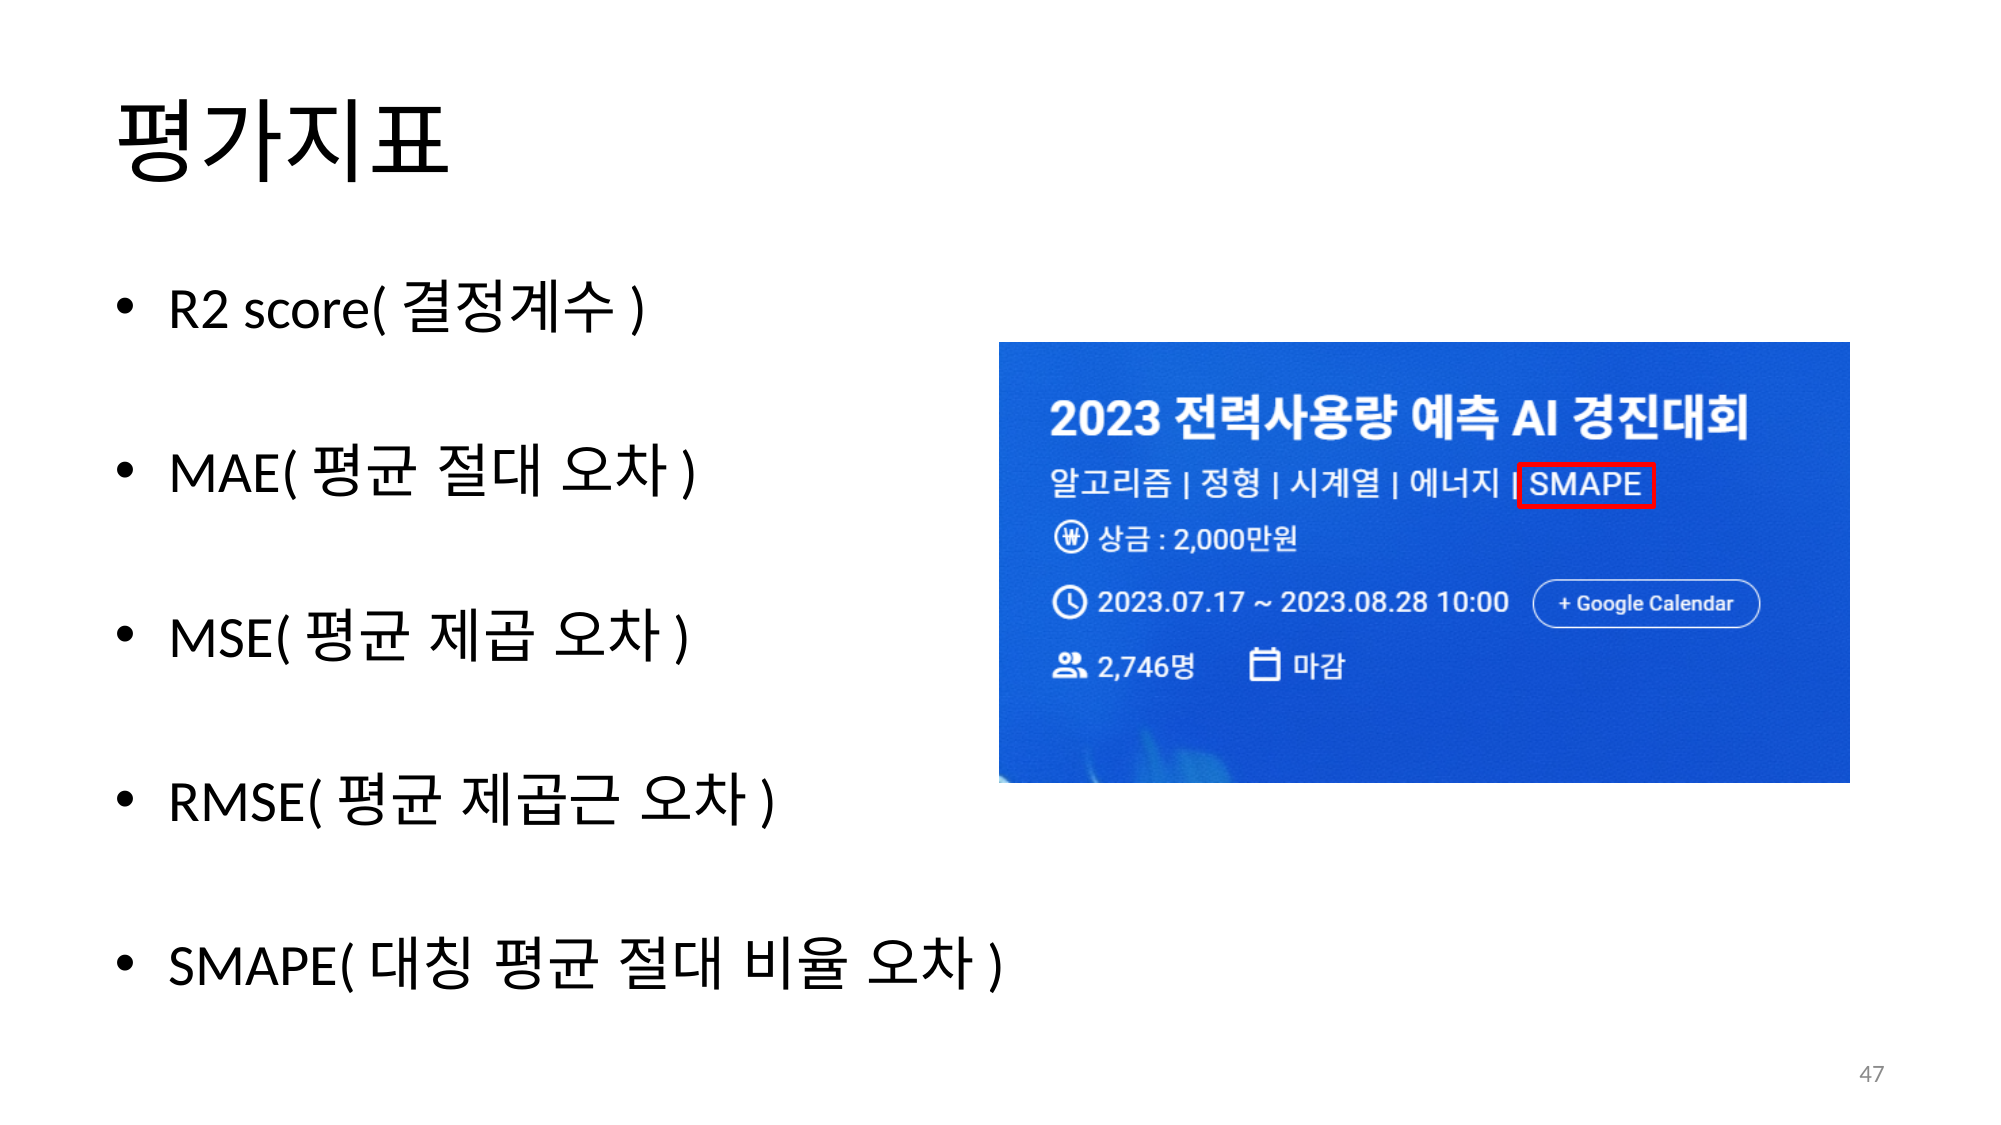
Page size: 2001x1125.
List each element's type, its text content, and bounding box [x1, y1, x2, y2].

picture [999, 342, 1851, 783]
list R2 score(결정계수) MAE(평균 절대 오차) MSE(평균 제곱 오차) RMSE(평균 제곱근 오차) SMAPE(대칭 평균 절대 비율 오차) [99, 262, 1900, 1005]
slide_number 43 [1433, 1042, 1900, 1103]
title 평가지표 [99, 45, 1900, 233]
